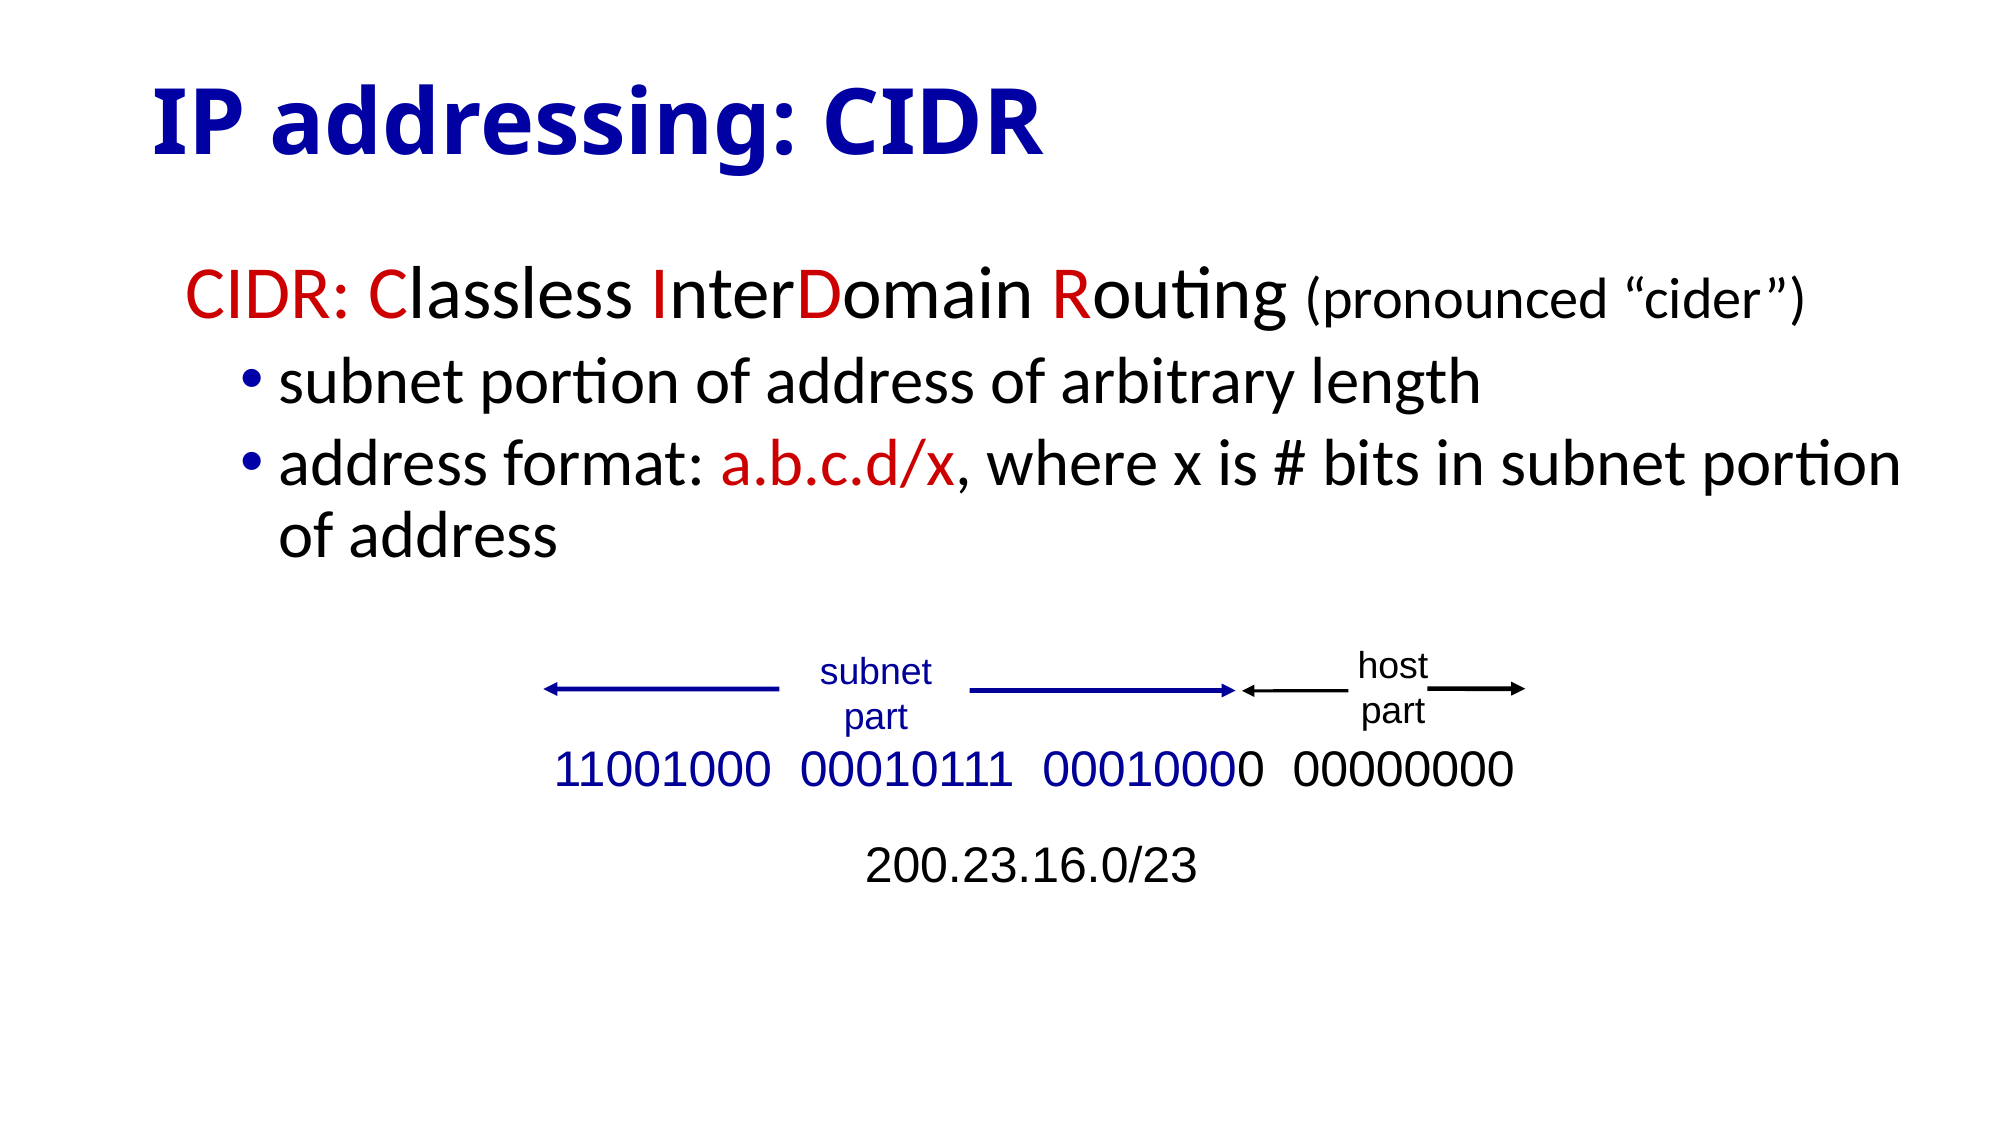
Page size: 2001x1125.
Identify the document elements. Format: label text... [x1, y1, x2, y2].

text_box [531, 633, 1537, 901]
title IP addressing: CIDR [137, 51, 1863, 198]
text_box CIDR: Classless InterDomain Routing (pronounced “cider”) subnet portion of address of arbitrary length address format: a.b.c.d/x, where x is # bits in subnet portion of address [149, 246, 1970, 588]
